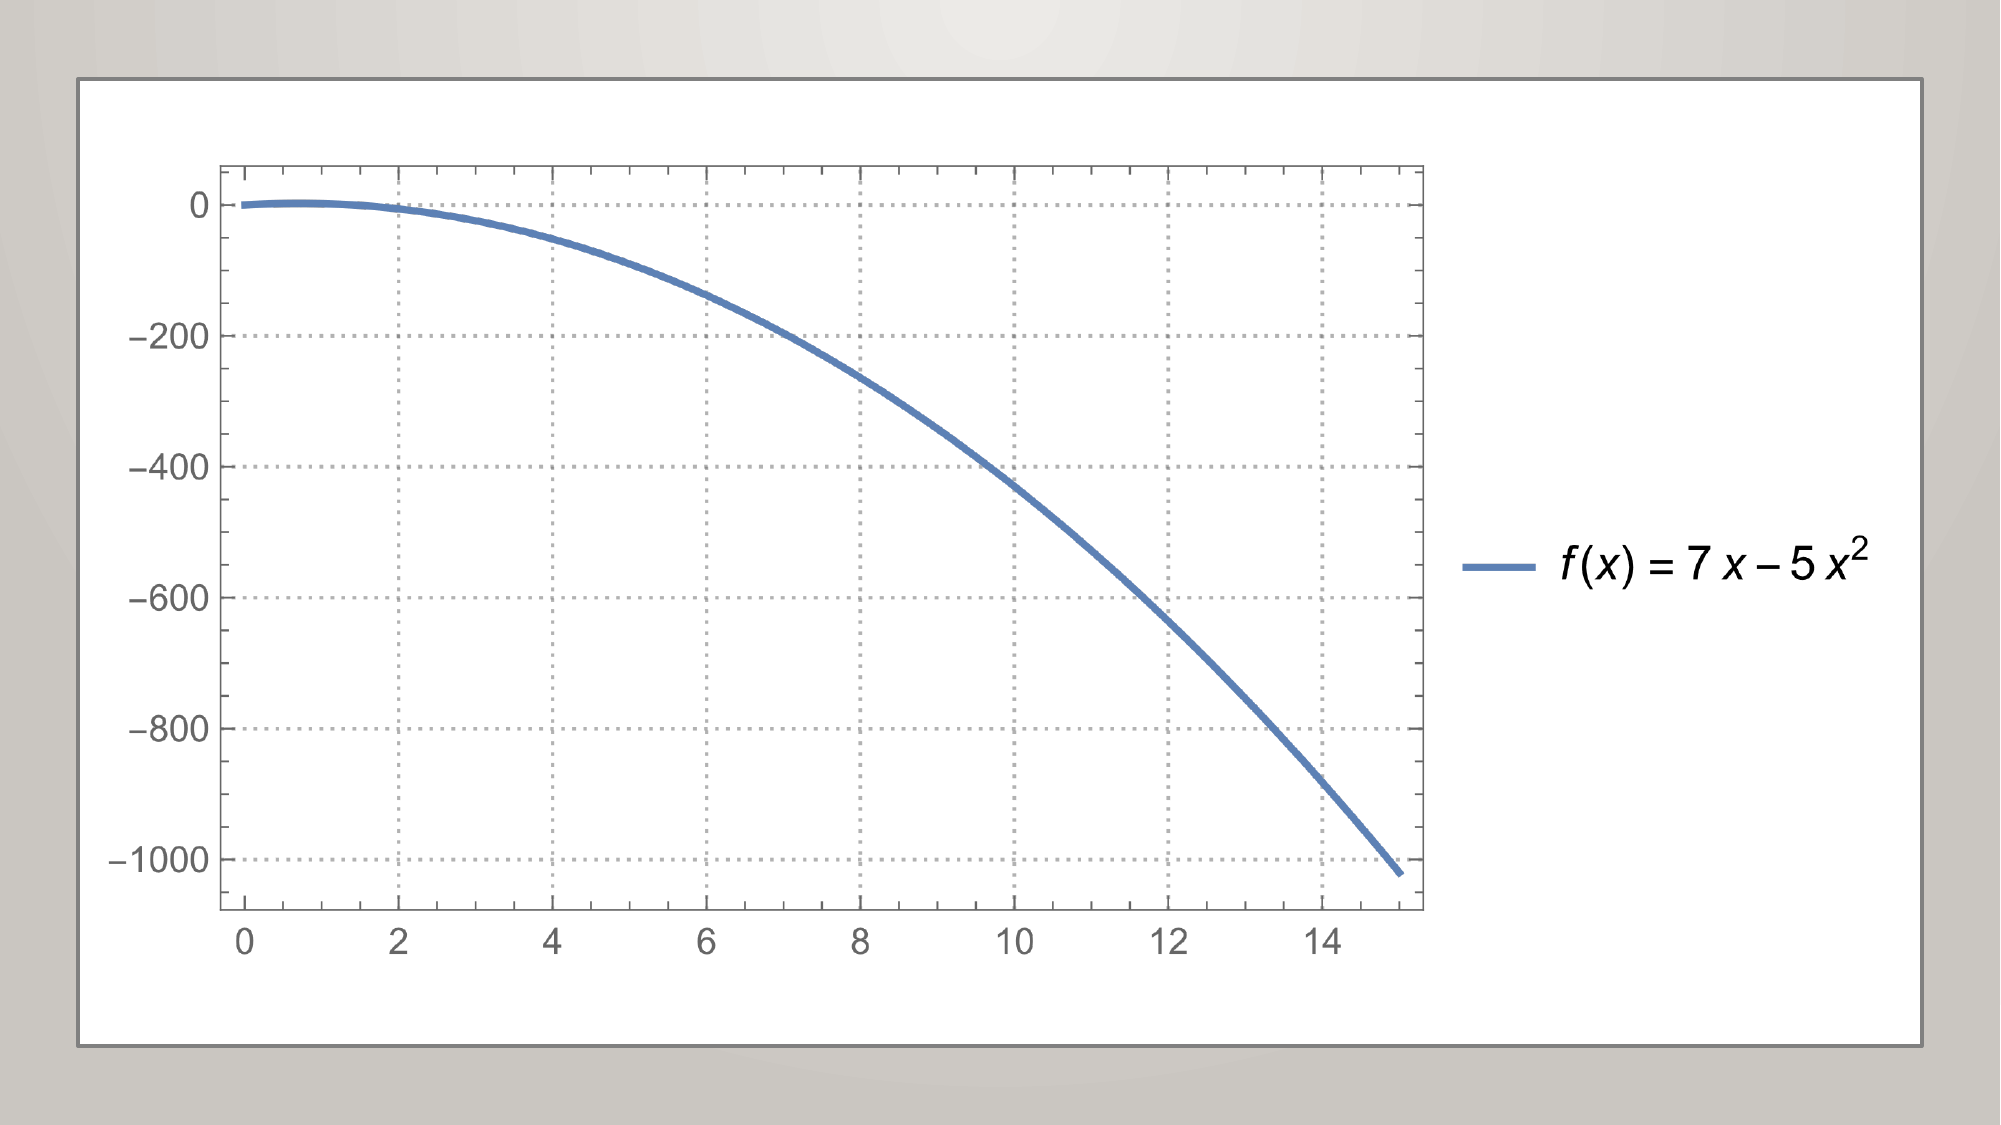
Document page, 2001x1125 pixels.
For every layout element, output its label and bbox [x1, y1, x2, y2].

text_box [77, 77, 1923, 1048]
text_box [0, 0, 2000, 1125]
picture [105, 159, 1895, 966]
